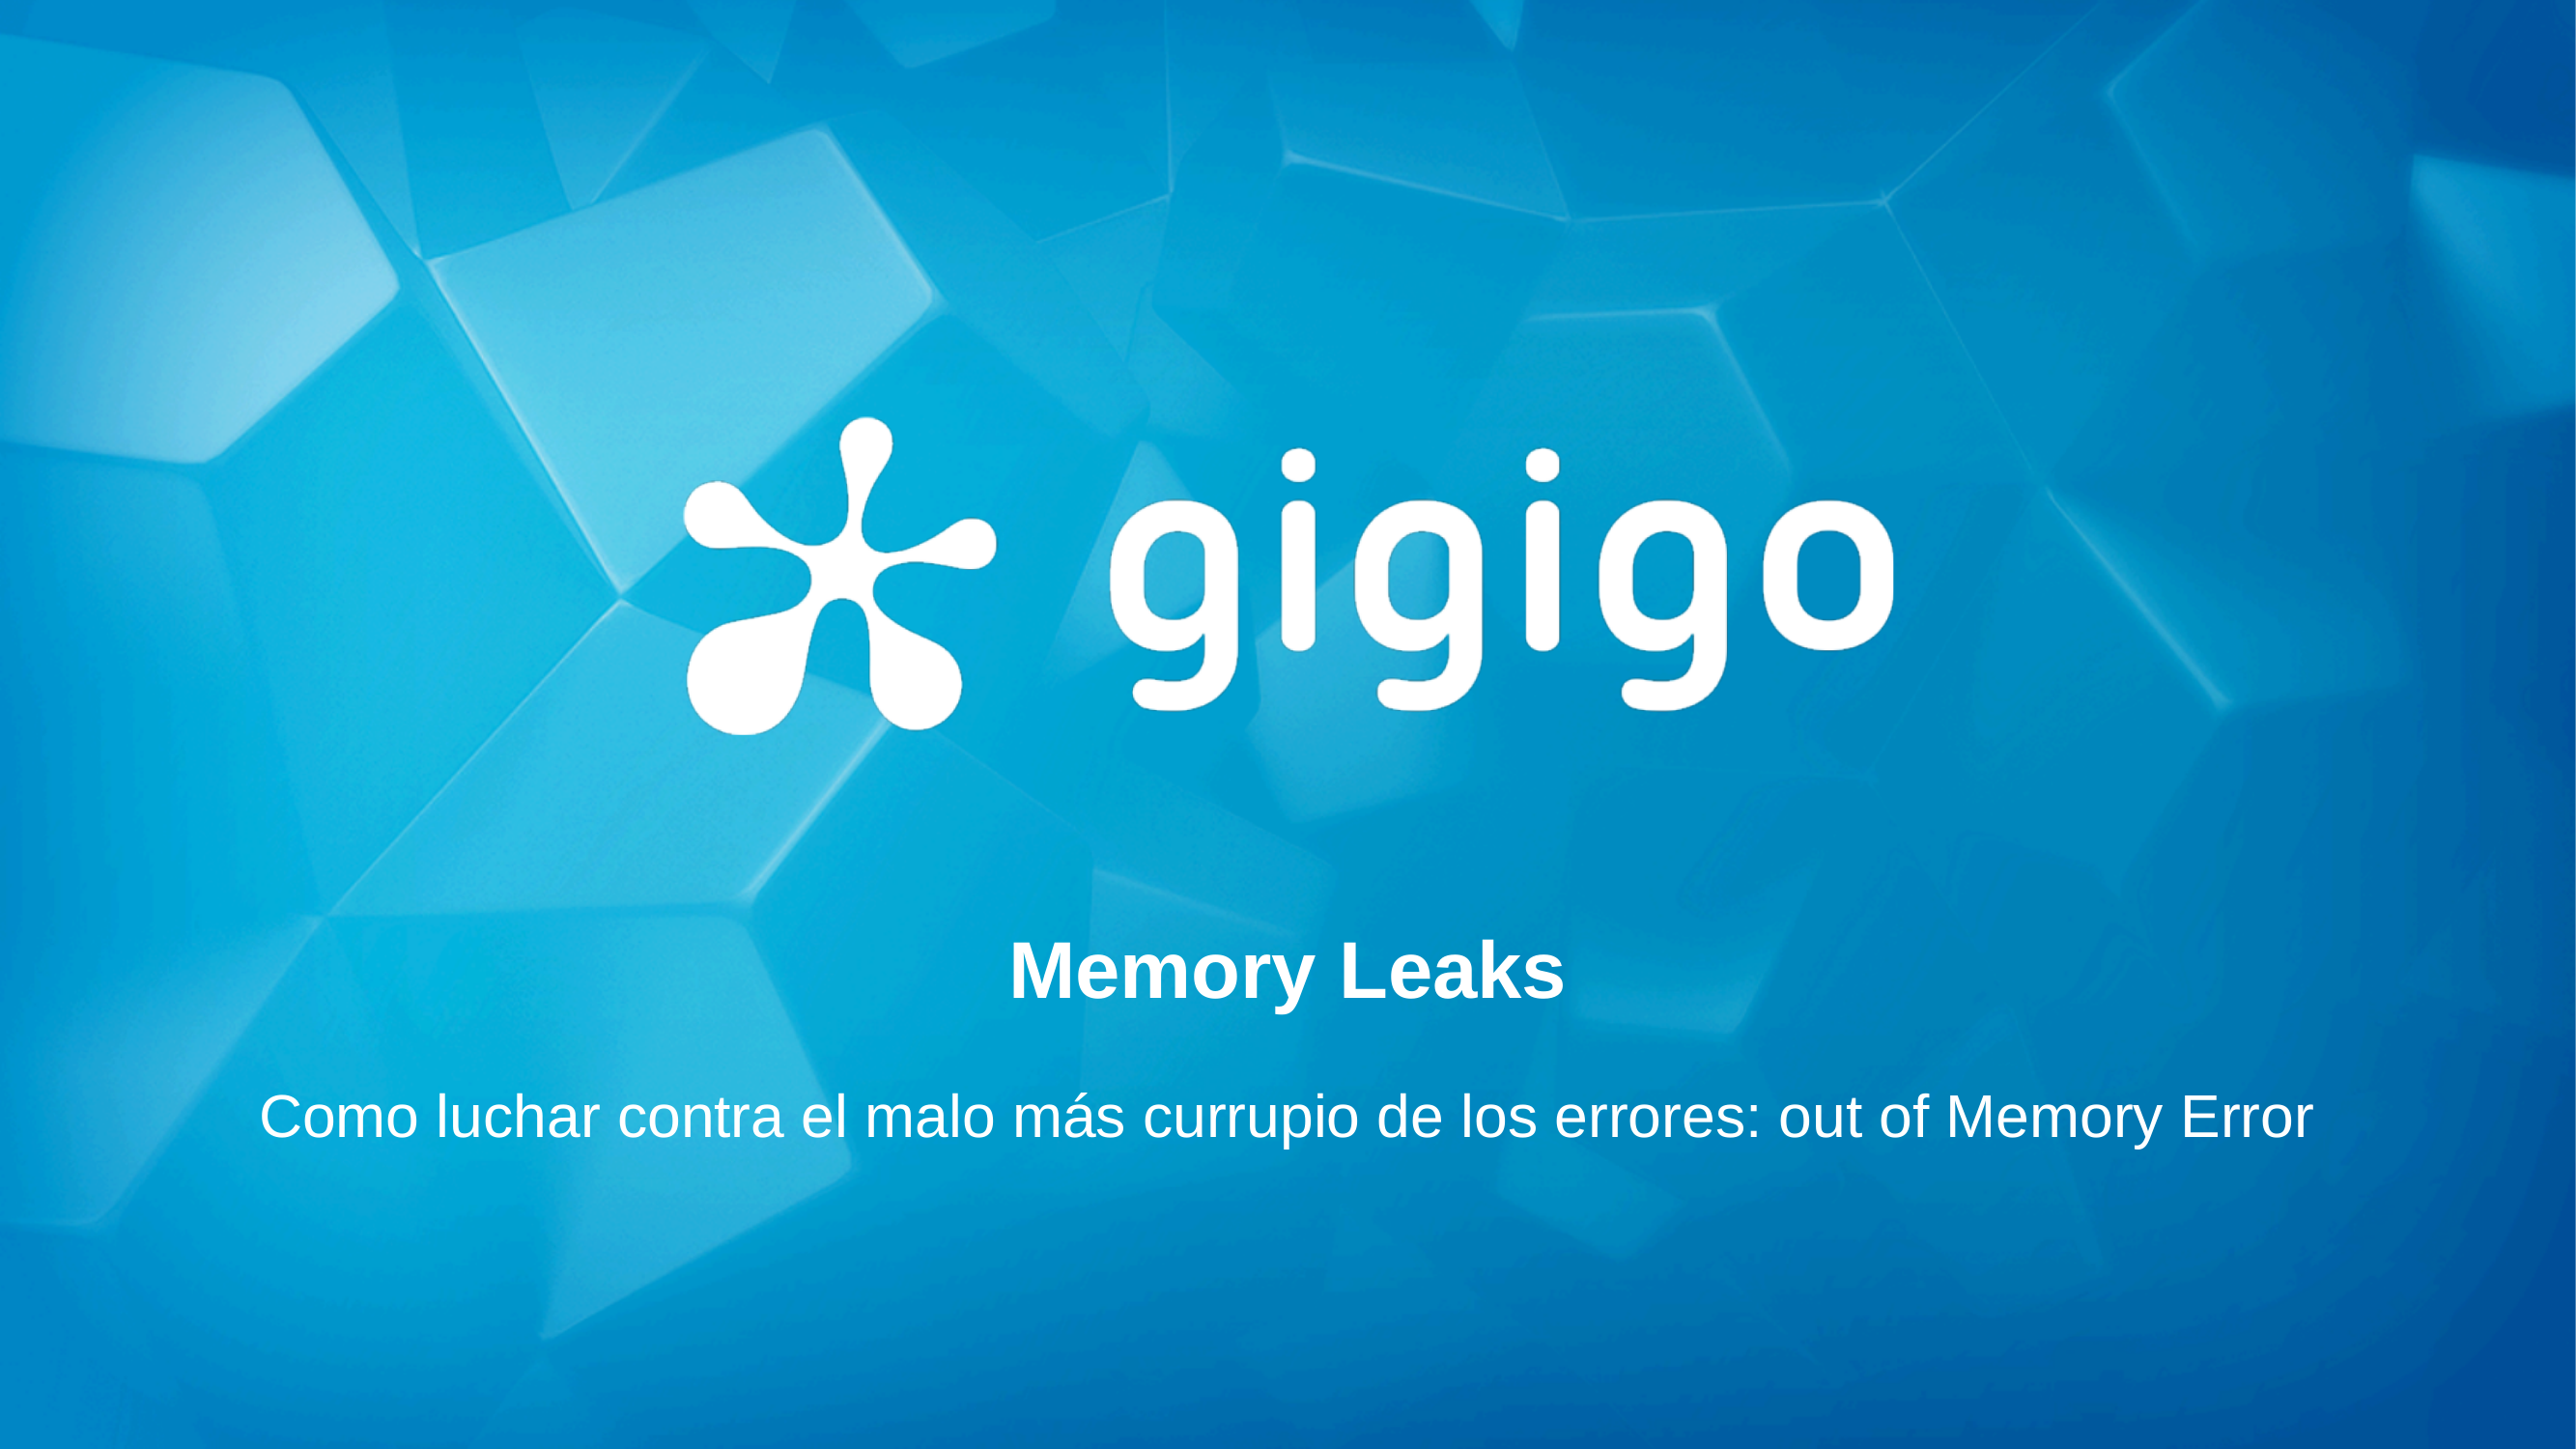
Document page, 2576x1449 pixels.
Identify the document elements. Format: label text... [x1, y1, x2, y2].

list Como luchar contra el malo más currupio de los errores: out of Memory Error [0, 1070, 2576, 1310]
title Memory Leaks [0, 910, 2576, 1070]
